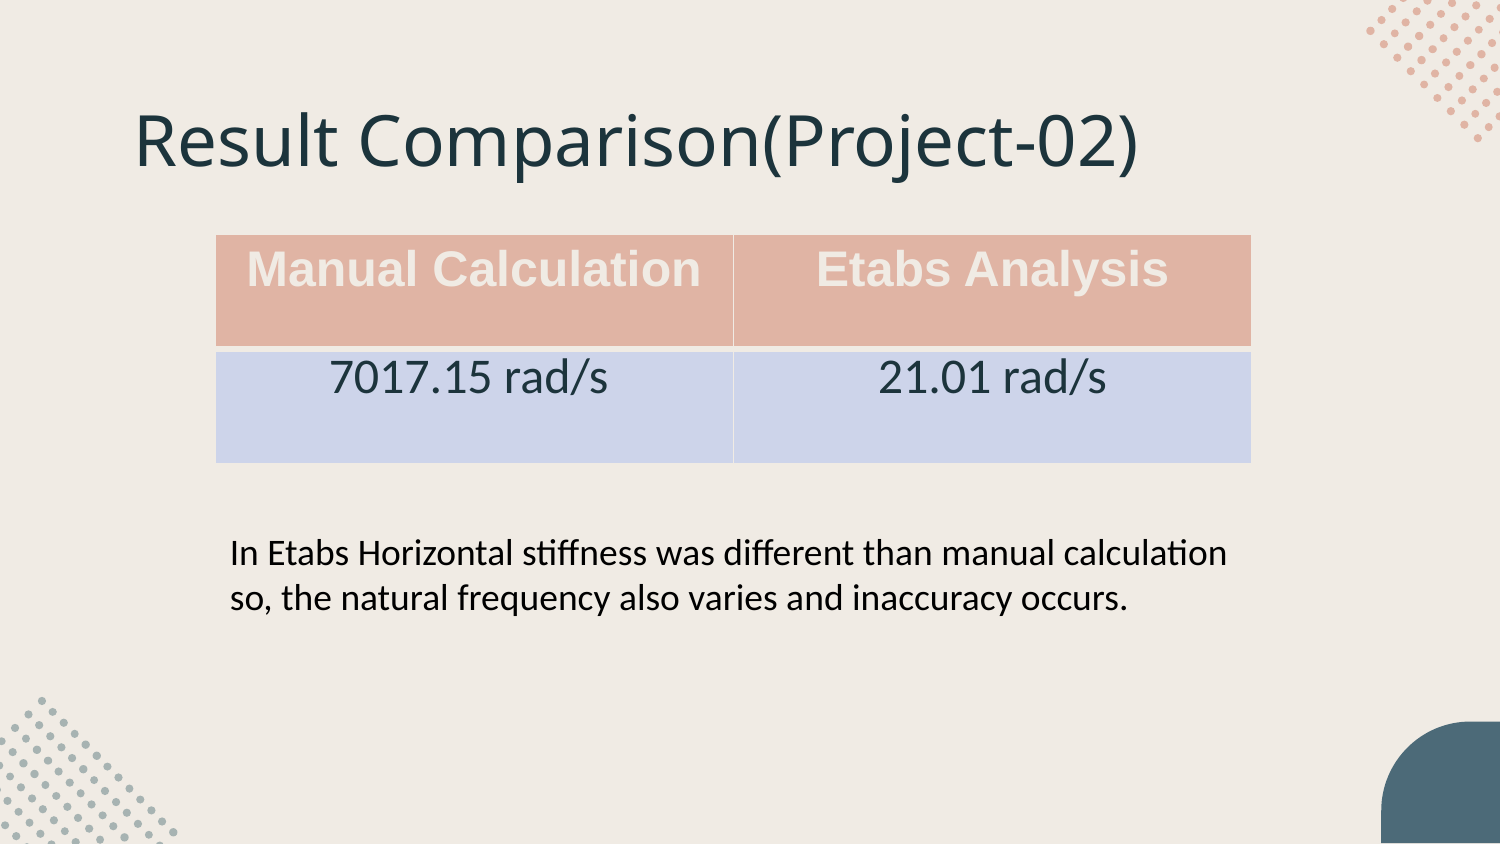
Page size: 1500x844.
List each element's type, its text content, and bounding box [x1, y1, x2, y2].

text_box In Etabs Horizontal stiffness was different than manual calculation so, the natural frequency also varies and inaccuracy occurs. [215, 520, 1252, 626]
table_cell 7017.15 rad/s [216, 352, 733, 463]
title Result Comparison(Project-02) [118, 90, 1382, 196]
table_header Manual Calculation [216, 235, 733, 346]
table_cell 21.01 rad/s [734, 352, 1251, 463]
table_header Etabs Analysis [734, 235, 1251, 346]
